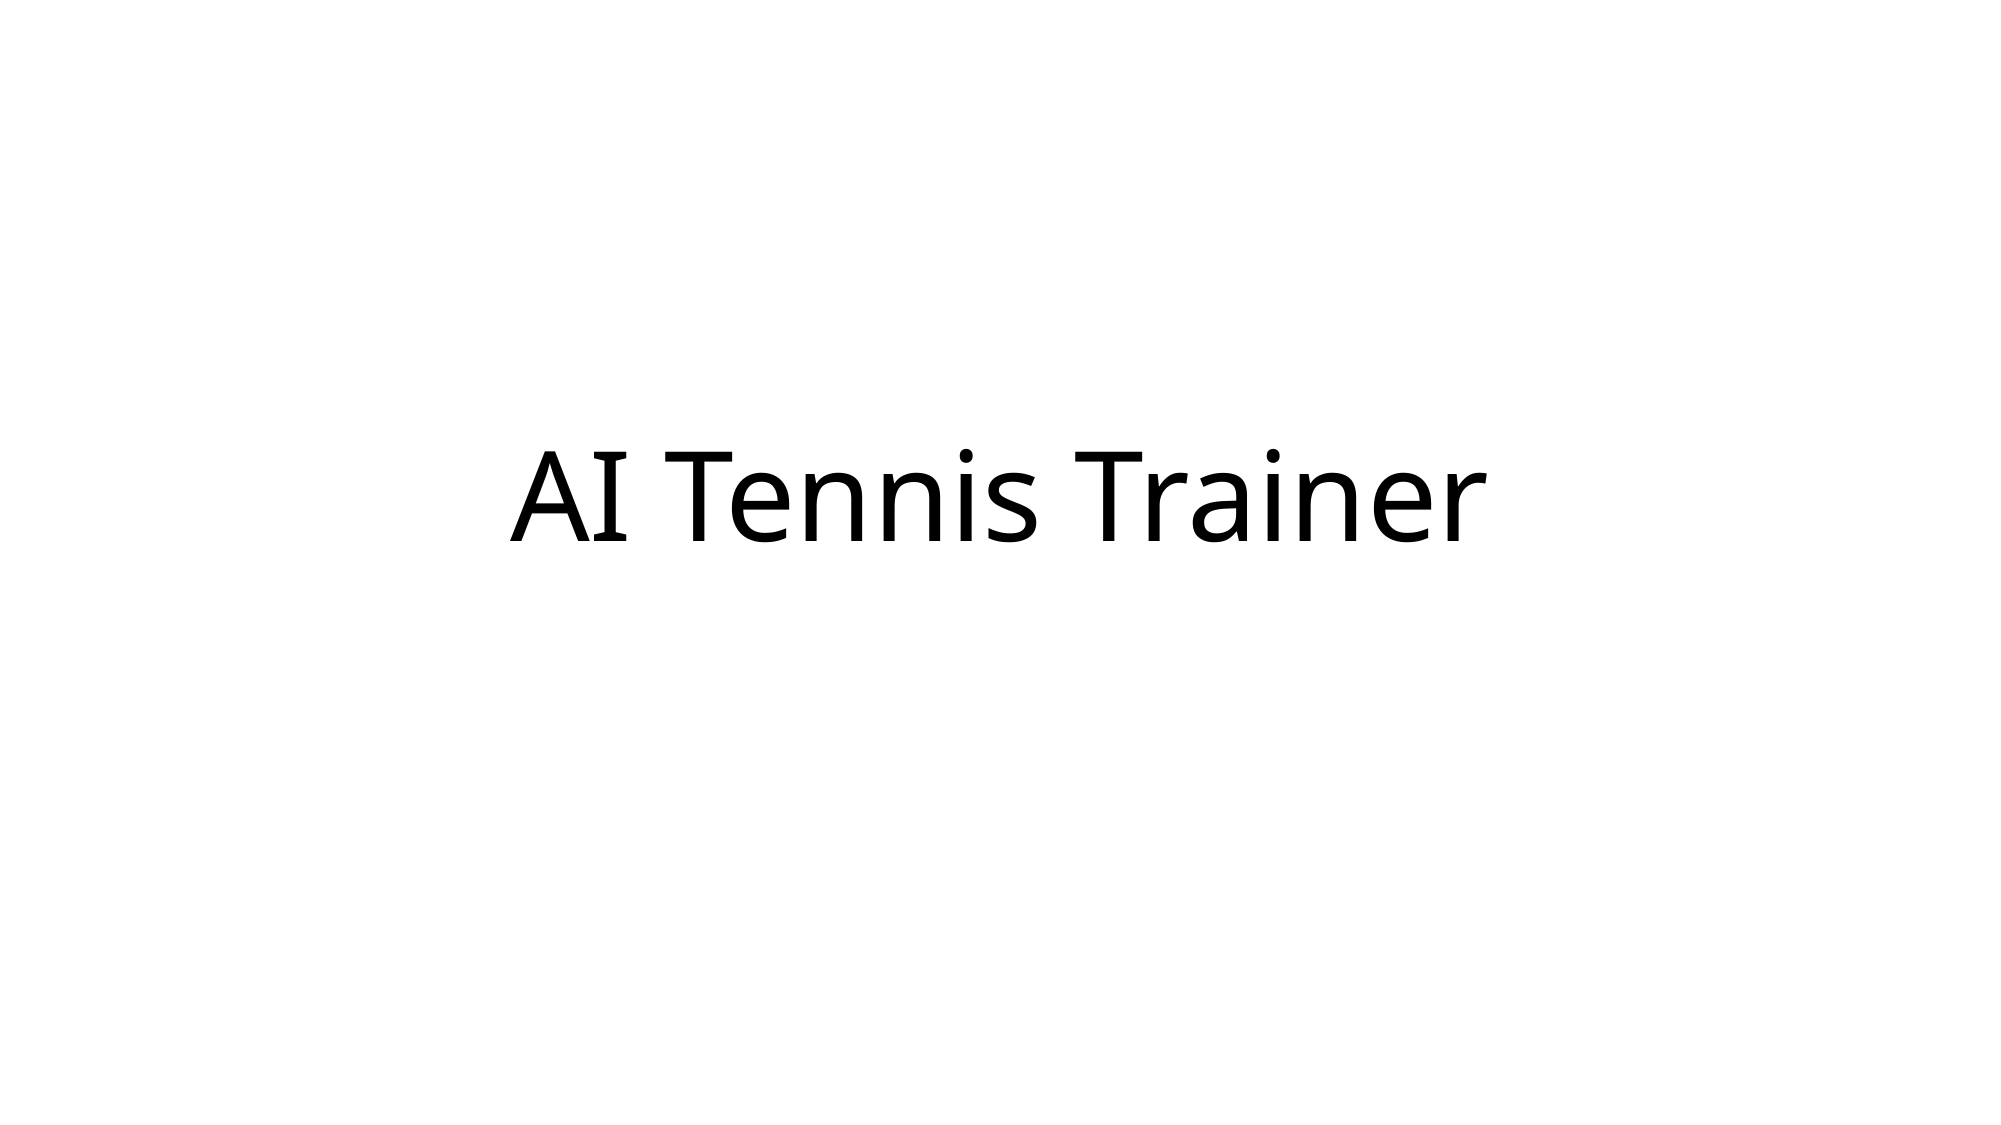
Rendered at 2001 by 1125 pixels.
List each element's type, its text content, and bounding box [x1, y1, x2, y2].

title AI Tennis Trainer [249, 184, 1750, 576]
